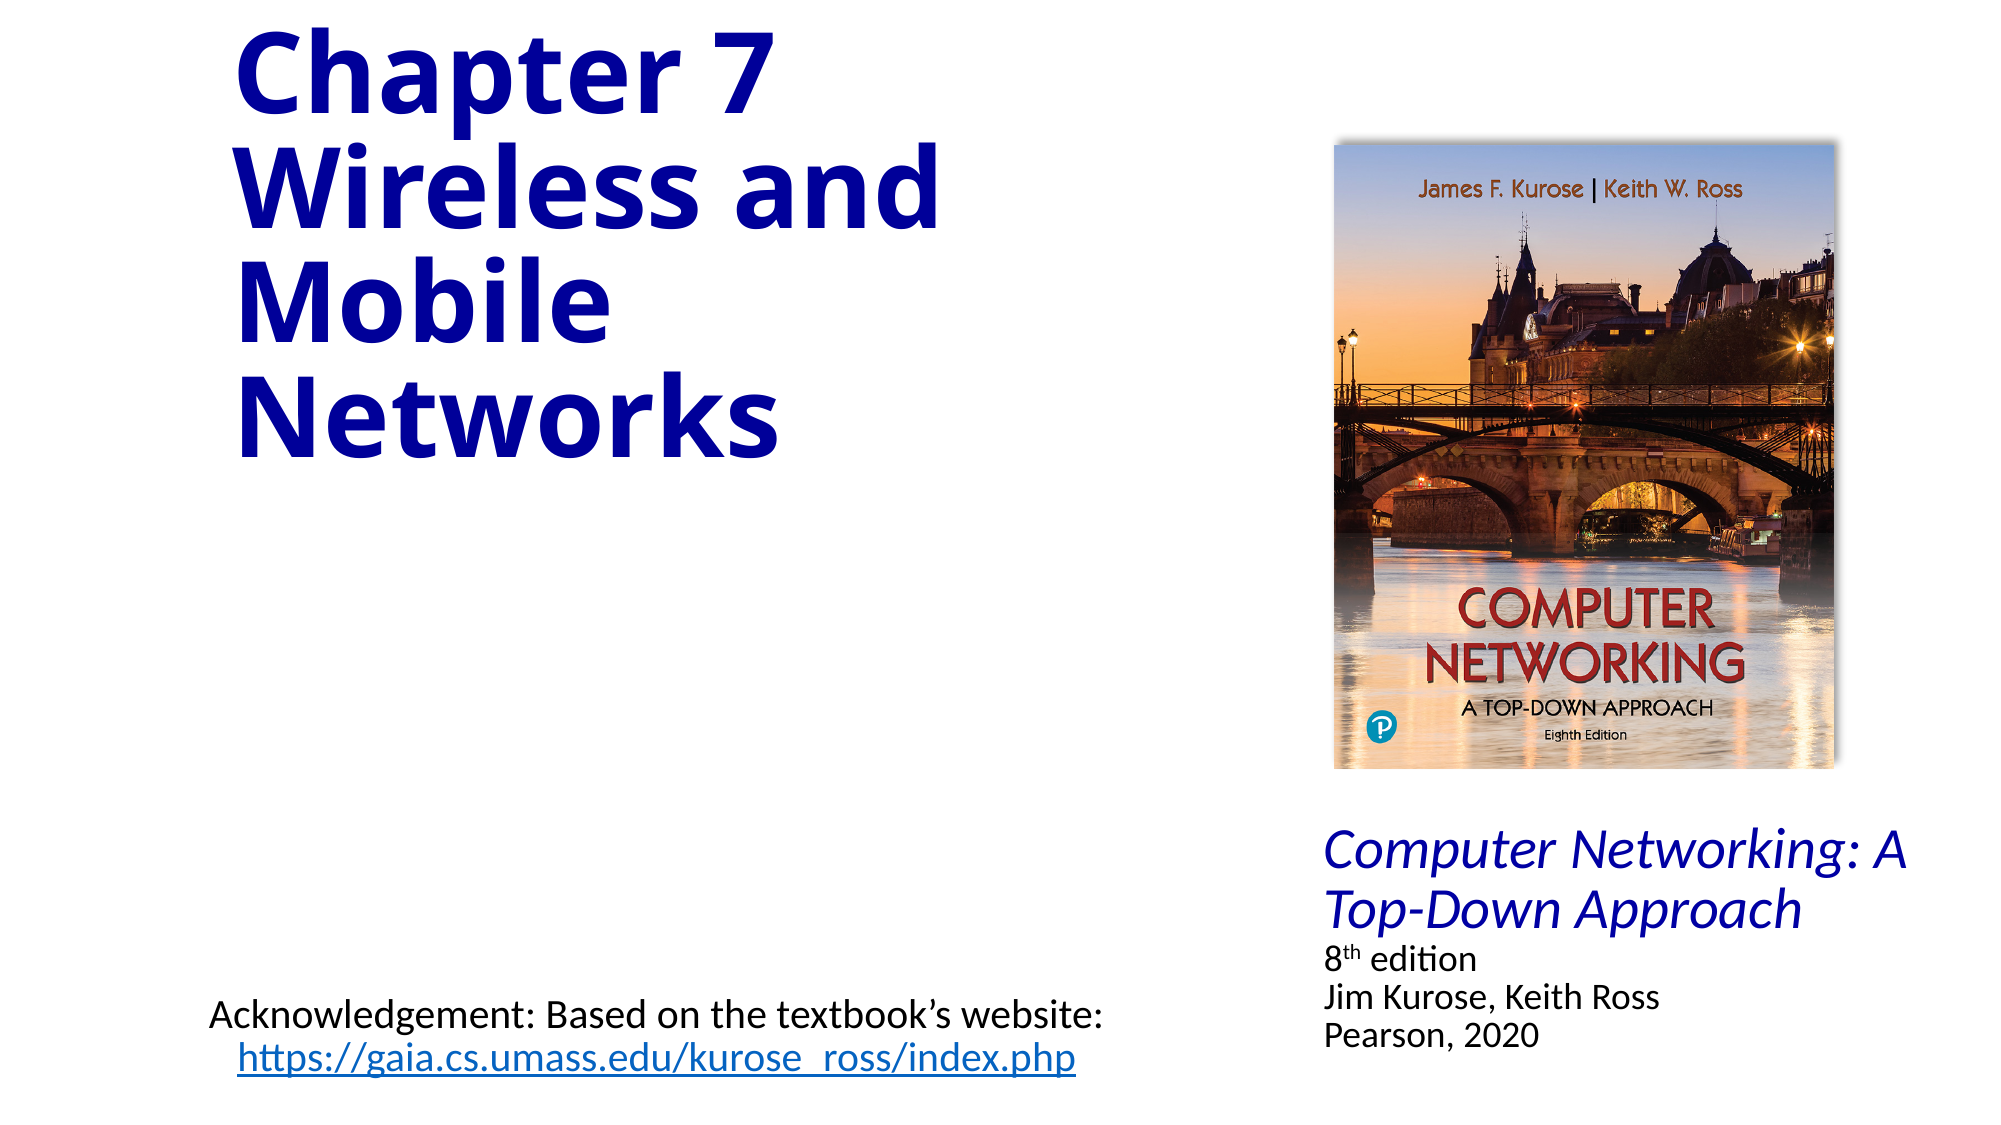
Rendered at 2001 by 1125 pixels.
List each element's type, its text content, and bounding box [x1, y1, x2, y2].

text_box Acknowledgement: Based on the textbook’s website: https://gaia.cs.umass.edu/kurose_ross/index.php [194, 987, 1123, 1088]
text_box Chapter 7 Wireless and Mobile Networks [217, 92, 1059, 411]
picture [1334, 145, 1834, 769]
text_box Computer Networking: A Top-Down Approach 8th edition Jim Kurose, Keith Ross Pearson, 2020 [1309, 703, 1963, 1125]
